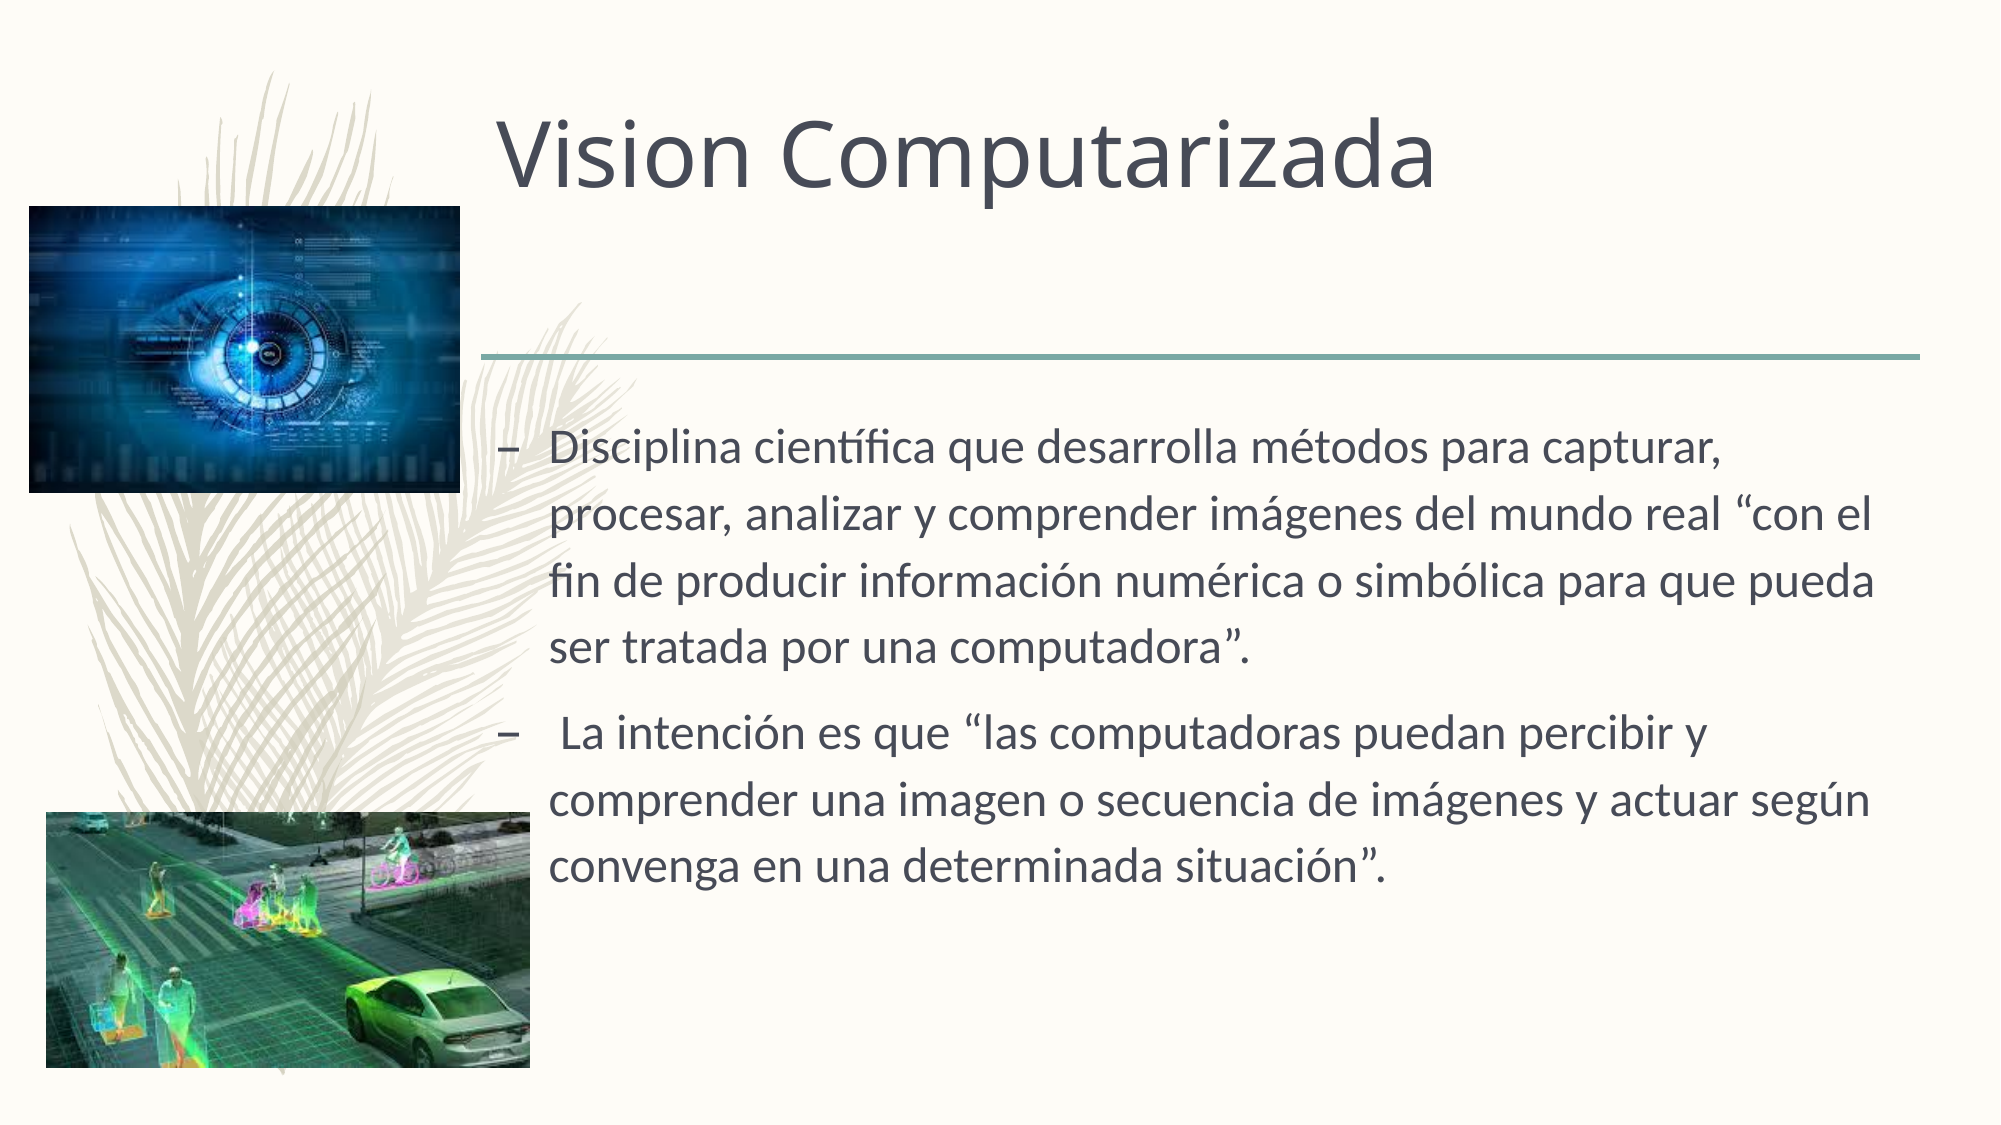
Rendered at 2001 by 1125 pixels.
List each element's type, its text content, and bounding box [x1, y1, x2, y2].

picture [29, 205, 460, 493]
title Vision Computarizada [481, 93, 1920, 350]
list Disciplina científica que desarrolla métodos para capturar, procesar, analizar y comprender imágenes del mundo real “con el fin de producir información numérica o simbólica para que pueda ser tratada por una computadora”. La intención es que “las computadoras puedan percibir y comprender una imagen o secuencia de imágenes y actuar según convenga en una determinada situación”. [481, 399, 1920, 999]
picture [46, 812, 530, 1068]
